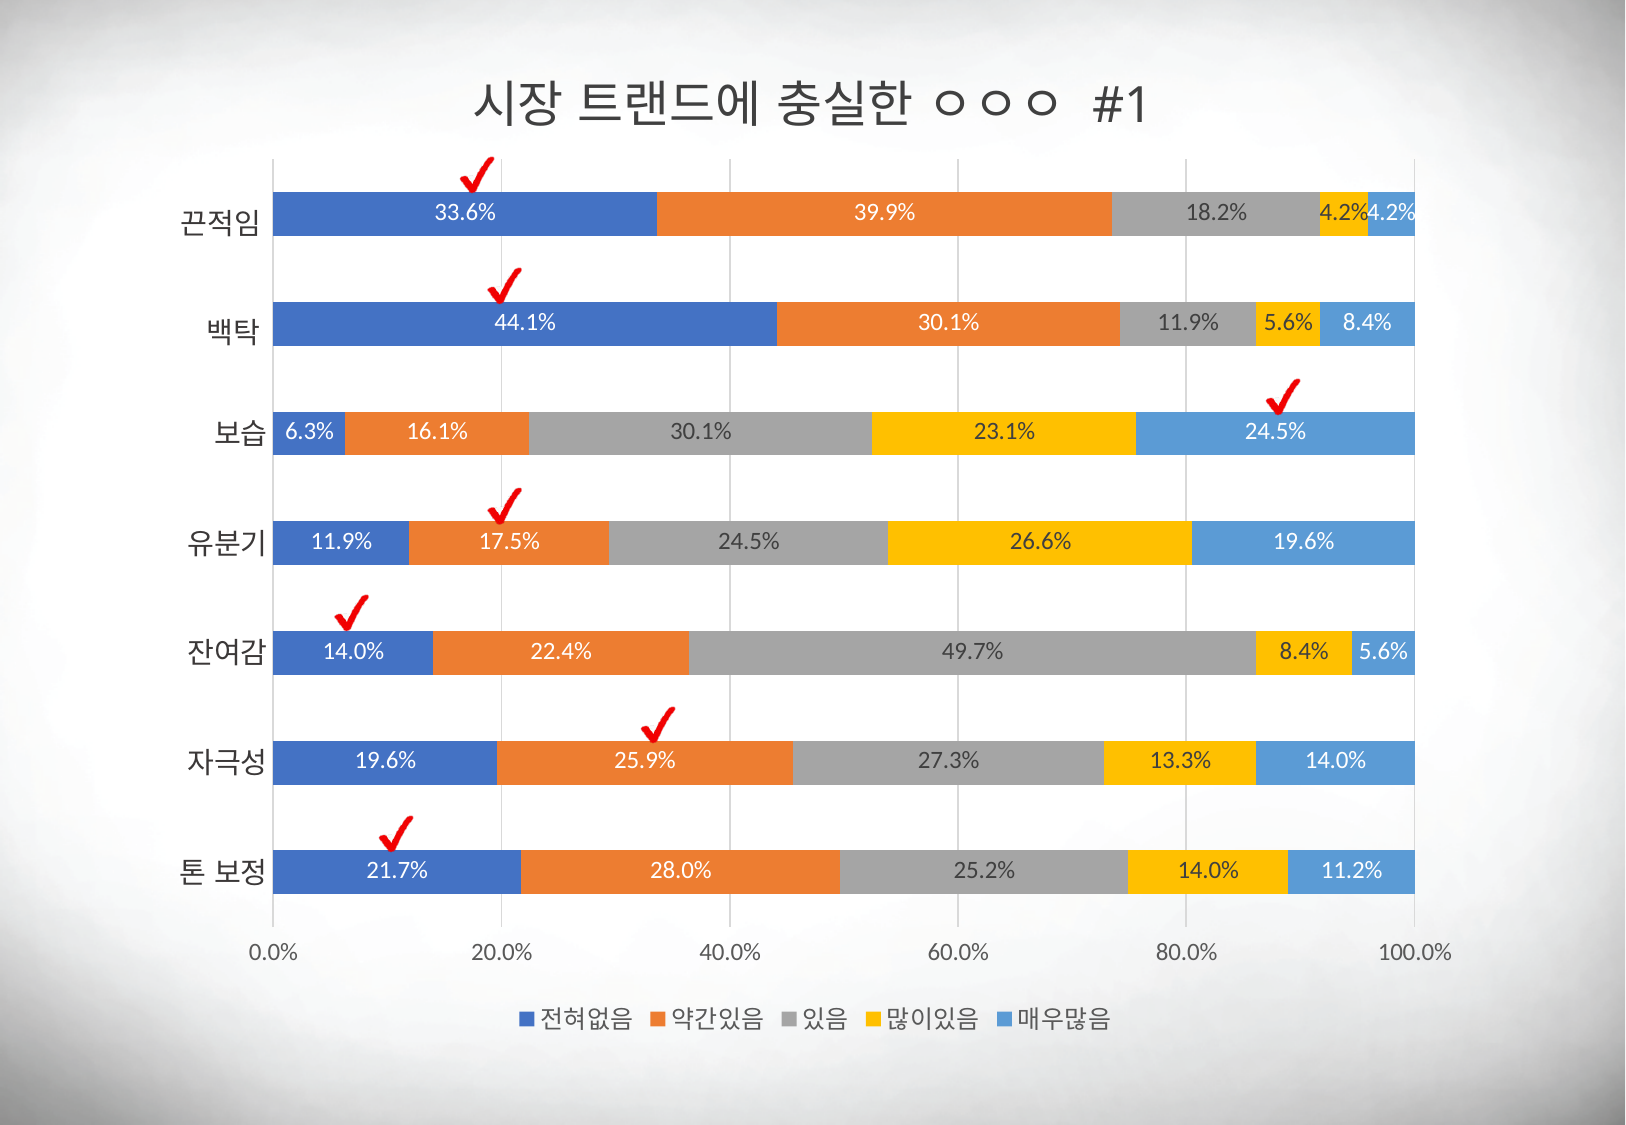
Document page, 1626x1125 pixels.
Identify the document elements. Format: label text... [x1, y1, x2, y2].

picture [426, 130, 523, 226]
picture [345, 789, 441, 885]
picture [301, 568, 397, 664]
picture [454, 461, 550, 558]
text_box 시장 트랜드에 충실한 ㅇㅇㅇ #1 [0, 65, 1625, 141]
picture [0, 0, 1626, 1125]
picture [1232, 352, 1329, 448]
picture [607, 680, 704, 776]
chart [153, 141, 1478, 1043]
picture [454, 241, 550, 337]
